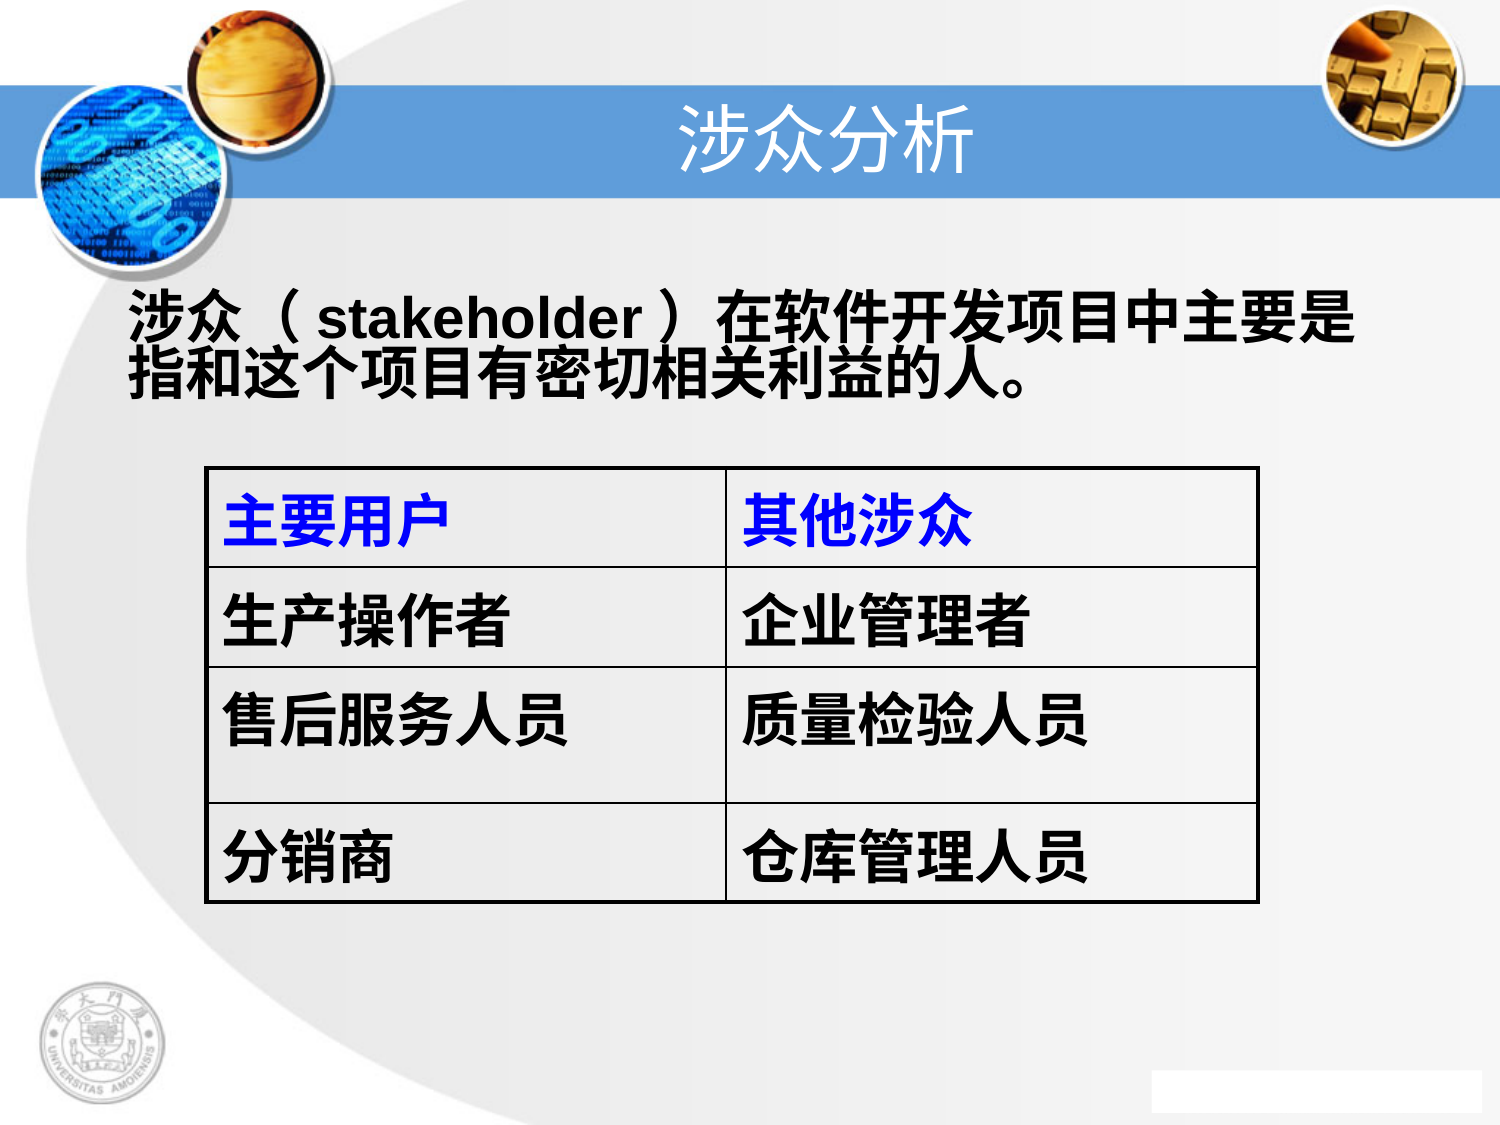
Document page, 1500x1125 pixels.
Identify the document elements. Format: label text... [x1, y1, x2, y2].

table_cell 售后服务人员 [209, 668, 725, 802]
table_cell 仓库管理人员 [727, 804, 1256, 900]
list 涉众（stakeholder）在软件开发项目中主要是指和这个项目有密切相关利益的人。 [111, 285, 1412, 433]
table_header 主要用户 [209, 470, 725, 566]
picture [0, 0, 1500, 1125]
table_cell 生产操作者 [209, 568, 725, 666]
table_cell 质量检验人员 [727, 668, 1256, 802]
table_header 其他涉众 [727, 470, 1256, 566]
title 涉众分析 [336, 66, 1318, 209]
table_cell 企业管理者 [727, 568, 1256, 666]
table_cell 分销商 [209, 804, 725, 900]
